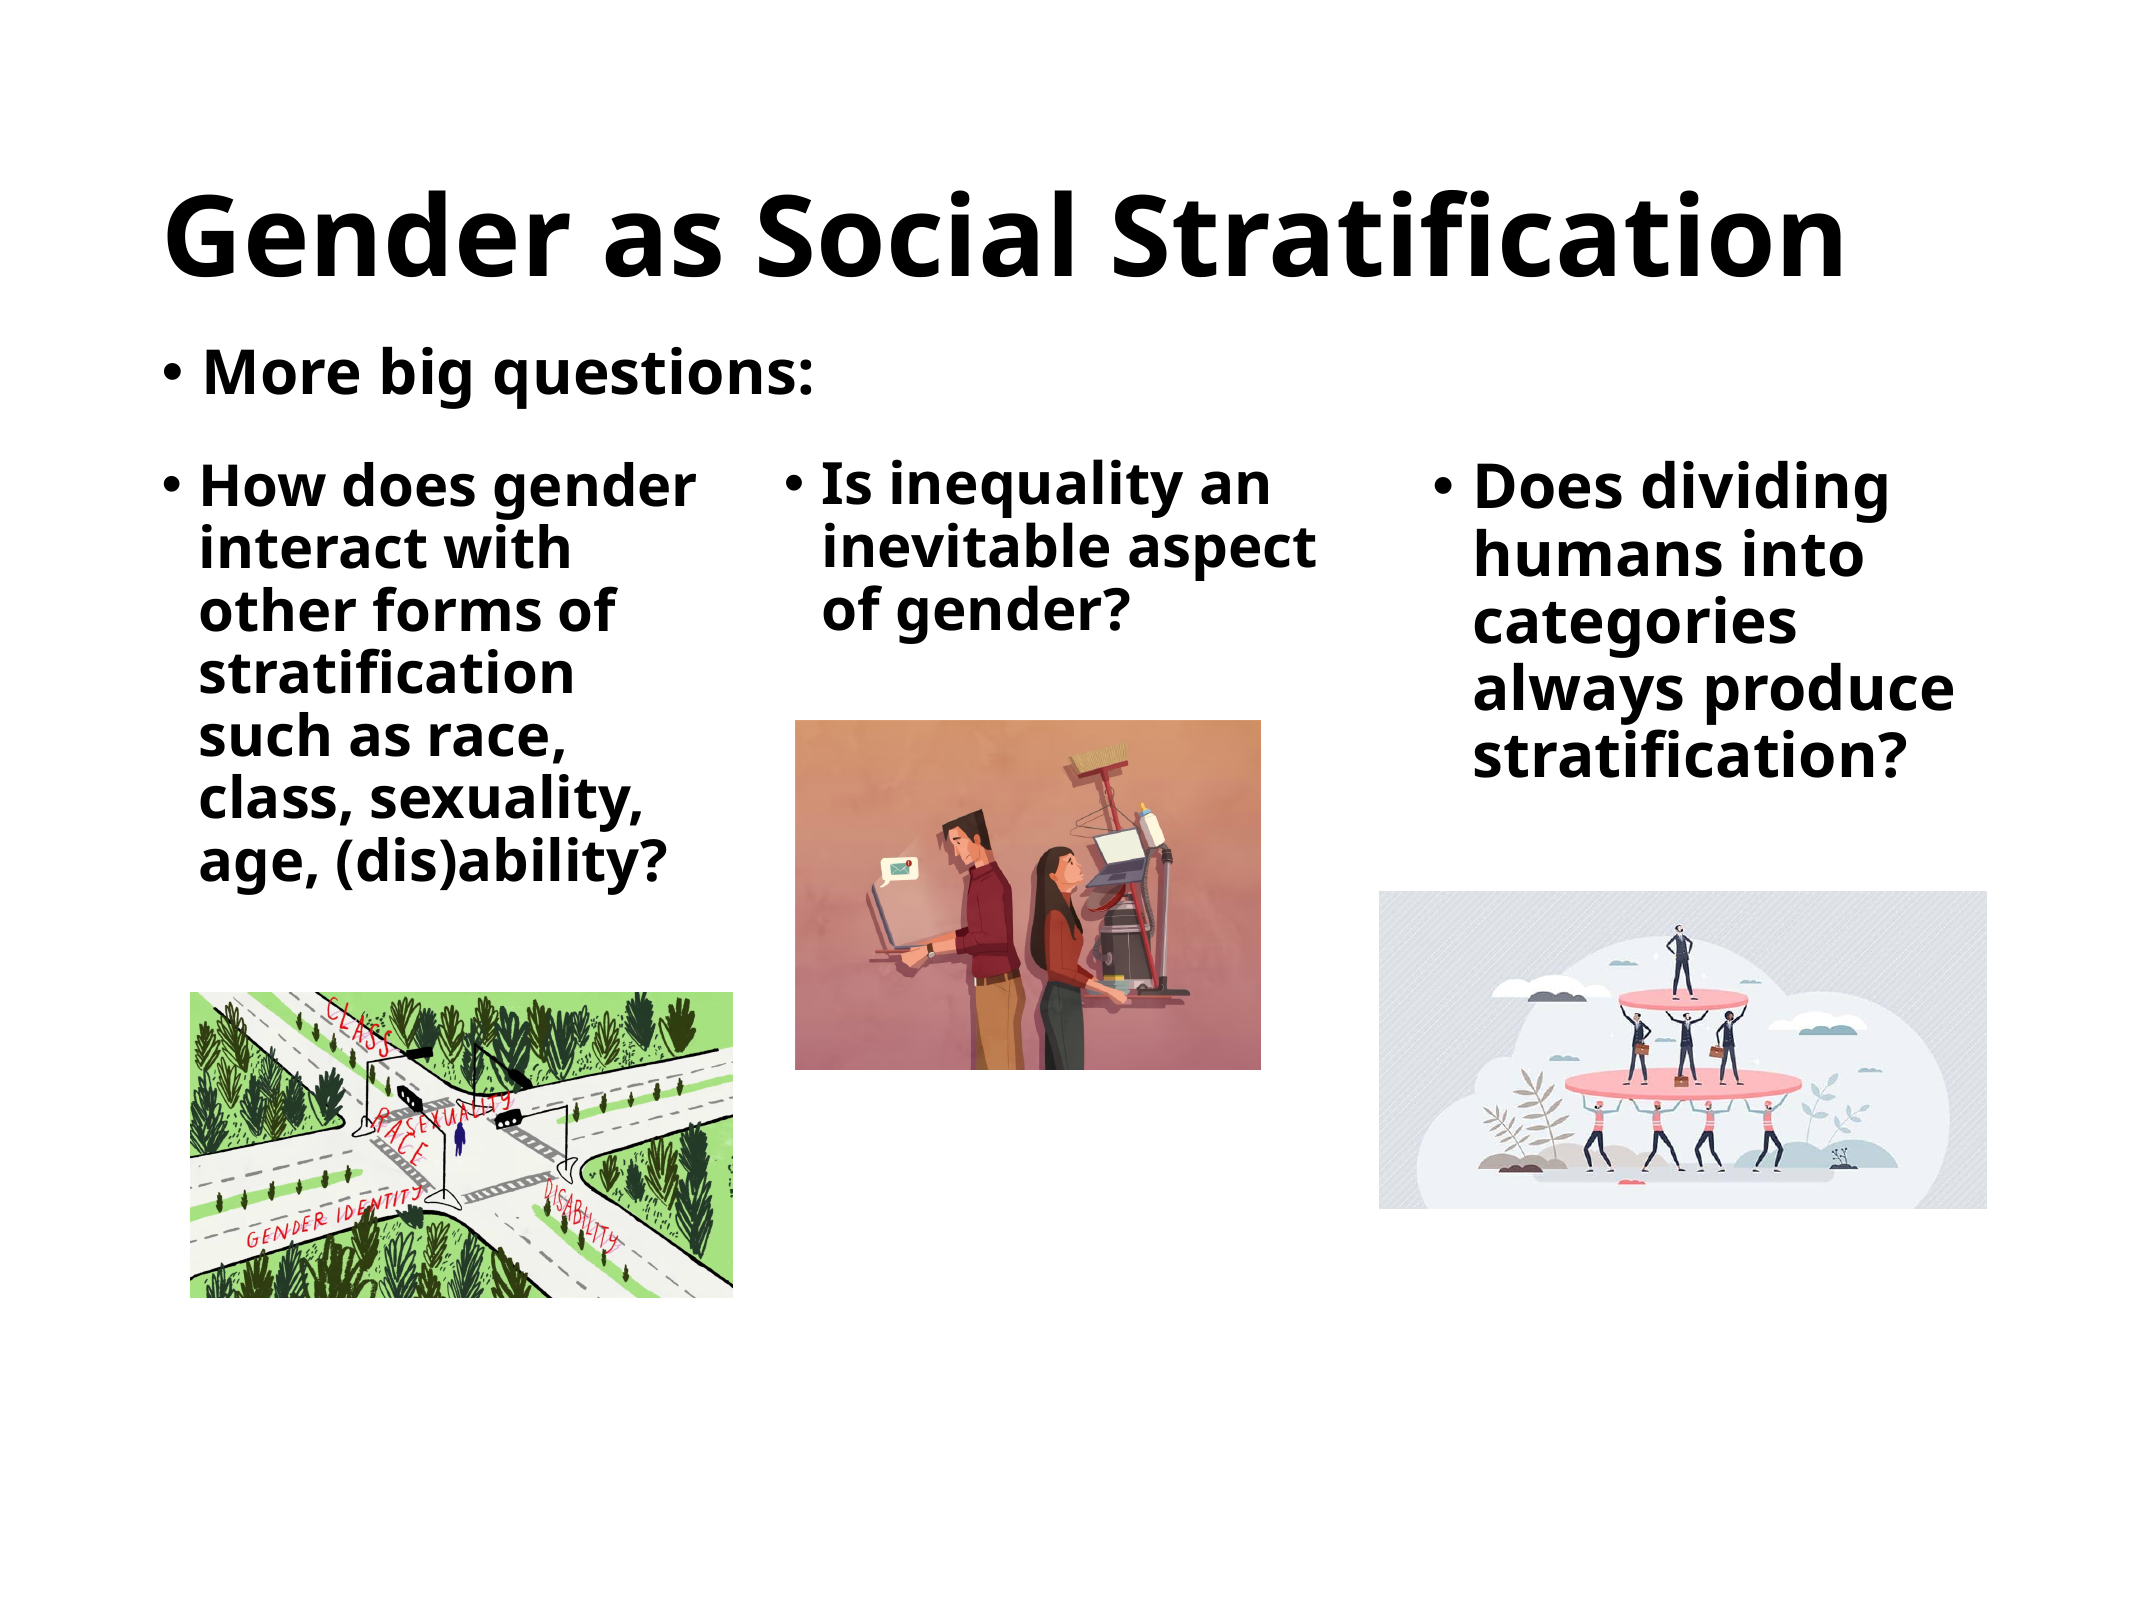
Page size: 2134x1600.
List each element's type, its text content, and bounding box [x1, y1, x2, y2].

text_box ﻿﻿How does gender interact with other forms of stratification such as race, class, sexuality, age, (dis)ability? [146, 448, 716, 993]
picture [190, 992, 733, 1298]
picture [1379, 891, 1987, 1210]
text_box ﻿﻿Is inequality an inevitable aspect of gender? [768, 446, 1339, 668]
title Gender as Social Stratification [146, 85, 1987, 395]
list More big questions: [146, 333, 1401, 422]
picture [794, 720, 1261, 1070]
text_box ﻿﻿Does dividing humans into categories always produce stratification? [1417, 447, 1987, 891]
